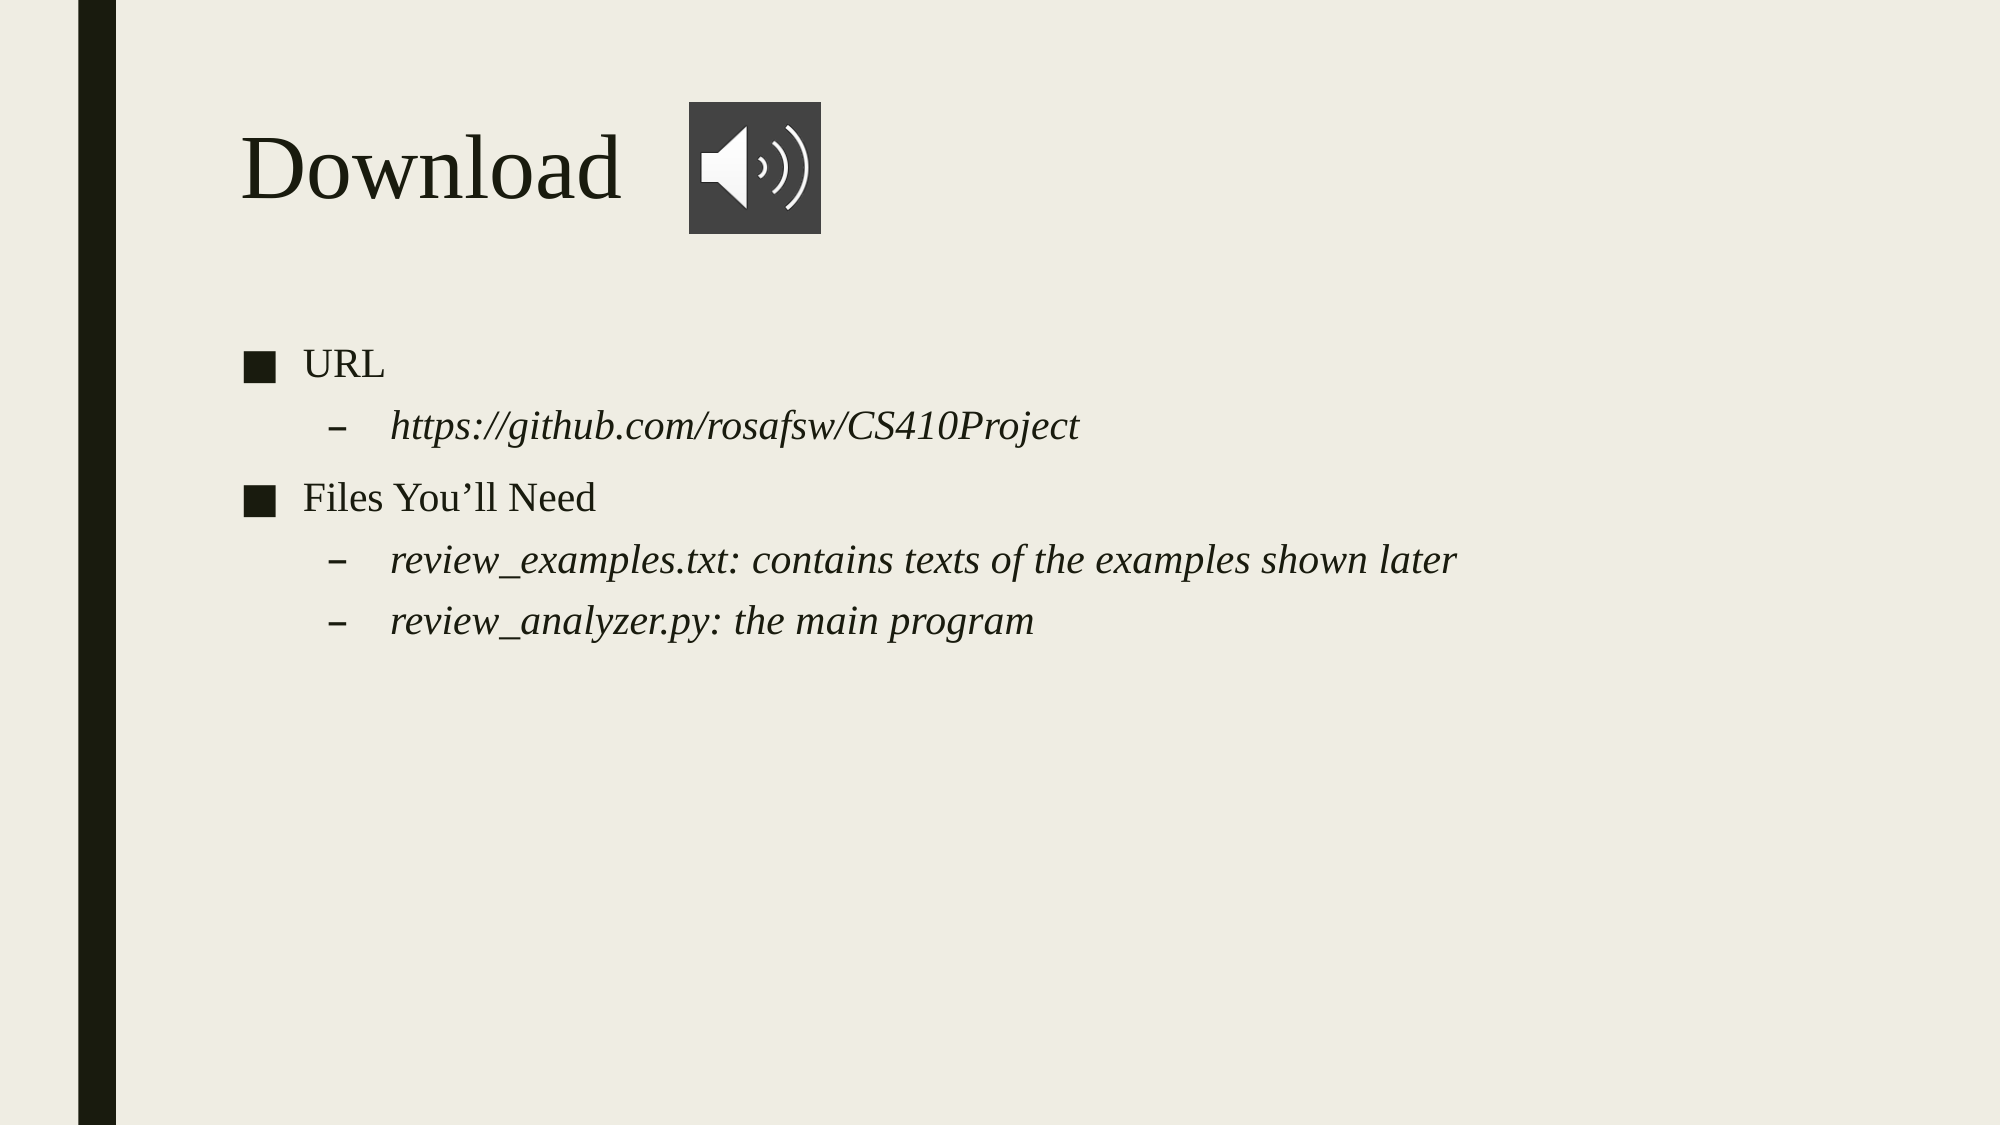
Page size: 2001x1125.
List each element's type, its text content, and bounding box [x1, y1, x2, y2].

title Download [225, 112, 1800, 332]
picture [688, 100, 822, 235]
list URL https://github.com/rosafsw/CS410Project Files You’ll Need review_examples.txt: contains texts of the examples shown later review_analyzer.py: the main program [225, 332, 1800, 921]
